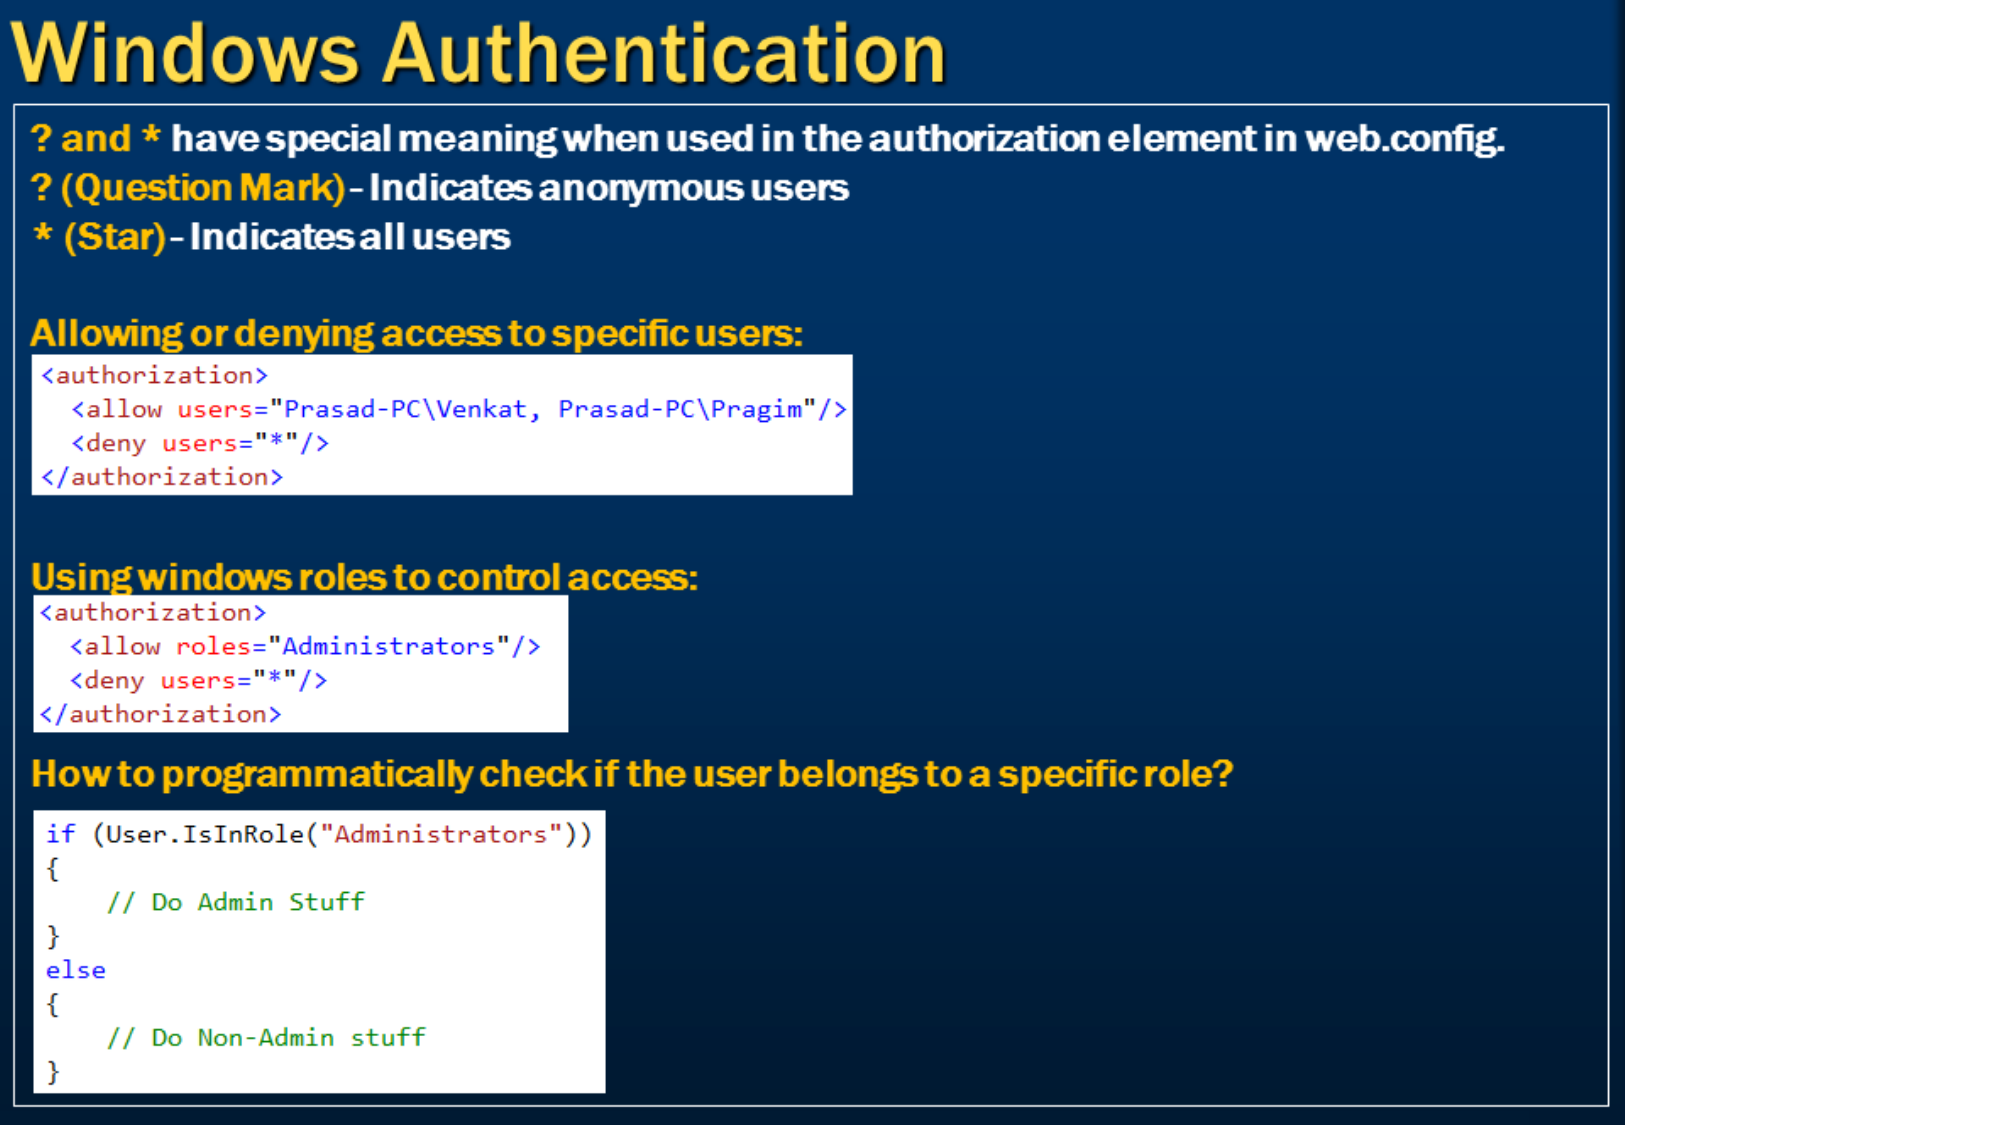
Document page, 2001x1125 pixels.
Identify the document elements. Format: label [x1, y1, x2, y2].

list [0, 0, 1625, 1125]
